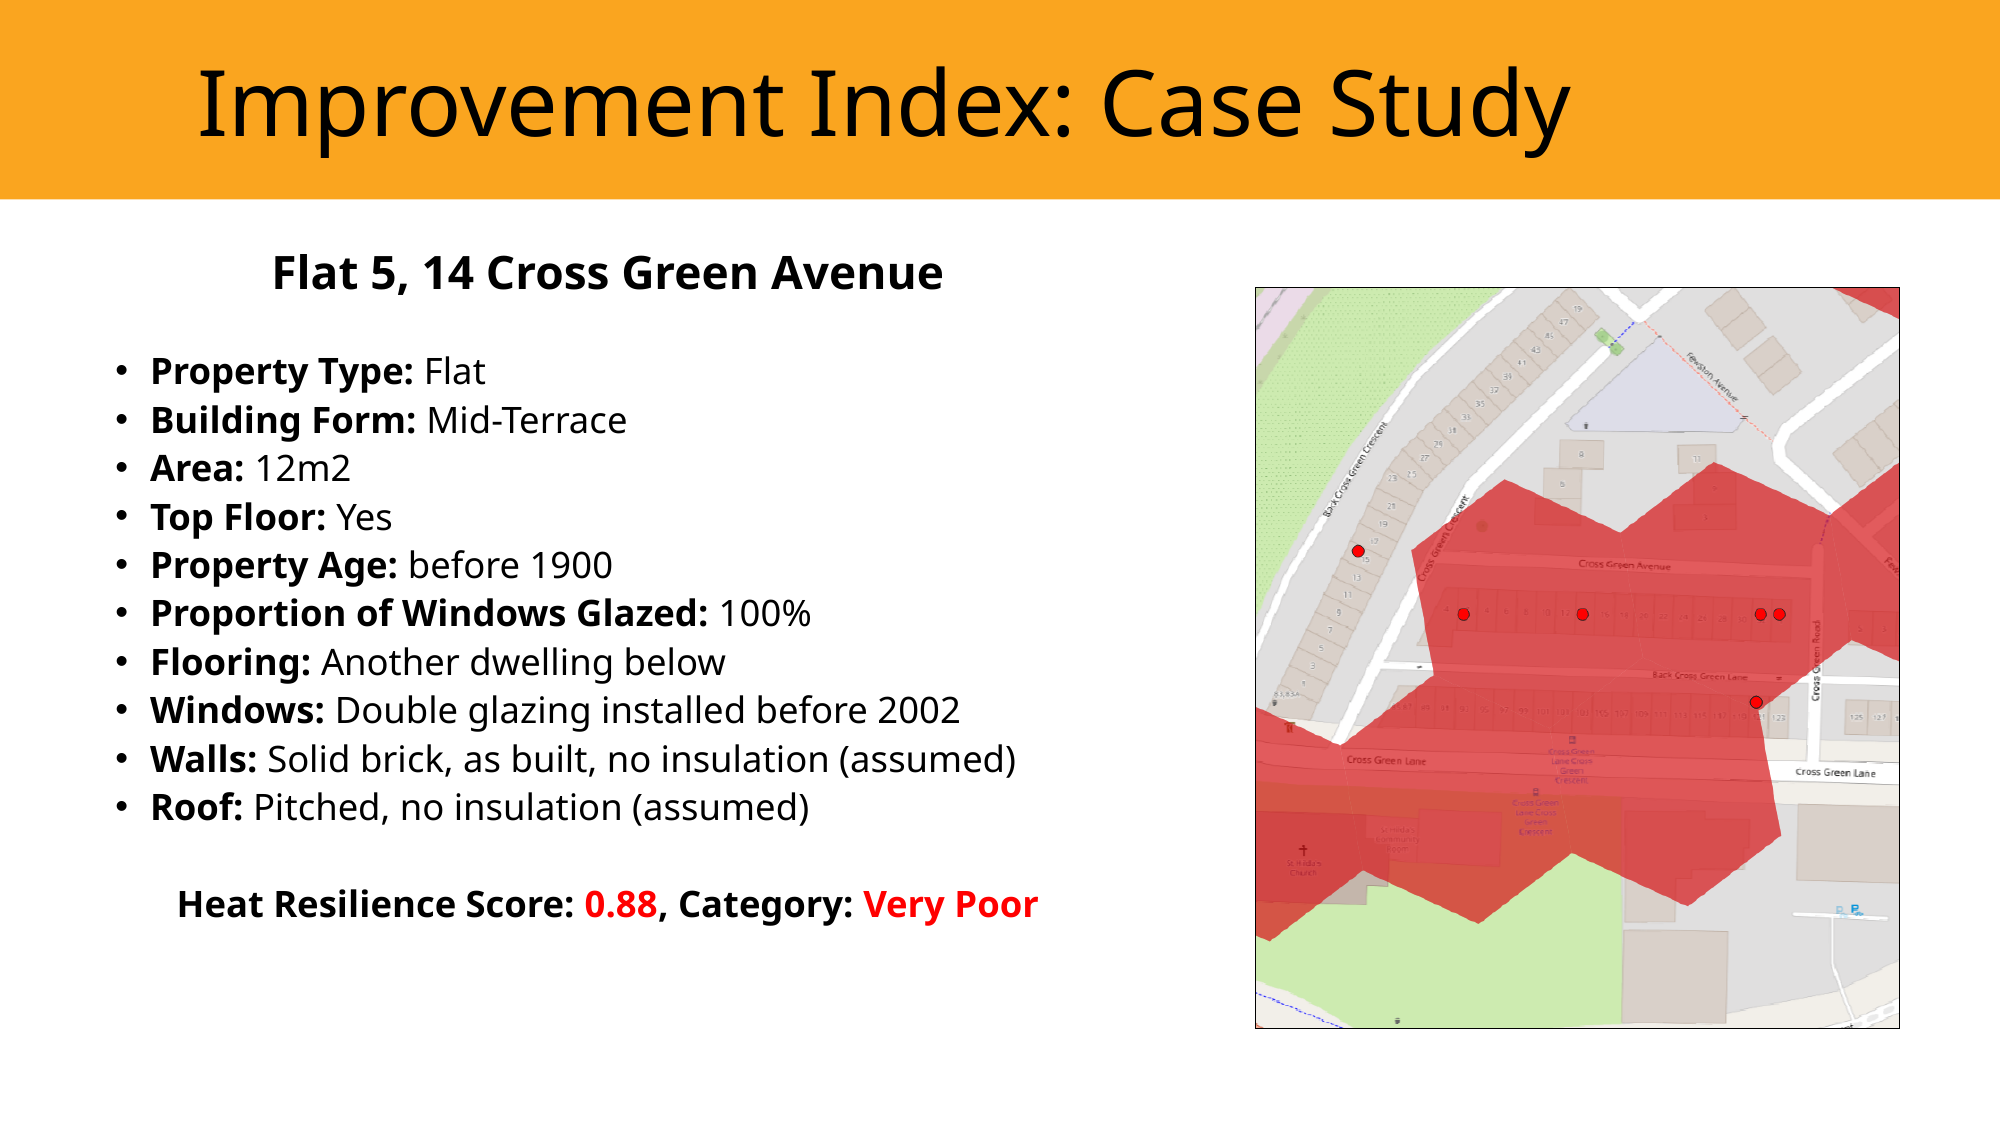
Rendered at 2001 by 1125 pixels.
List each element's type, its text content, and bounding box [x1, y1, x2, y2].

text_box Flat 5, 14 Cross Green Avenue Property Type: Flat Building Form: Mid-Terrace Area: 12m2 Top Floor: Yes Property Age: before 1900 Proportion of Windows Glazed: 100% Flooring: Another dwelling below Windows: Double glazing installed before 2002 Walls: Solid brick, as built, no insulation (assumed) Roof: Pitched, no insulation (assumed) Heat Resilience Score: 0.88, Category: Very Poor [100, 242, 1116, 983]
picture [1254, 287, 1900, 1029]
text_box Improvement Index: Case Study [0, 0, 2000, 201]
